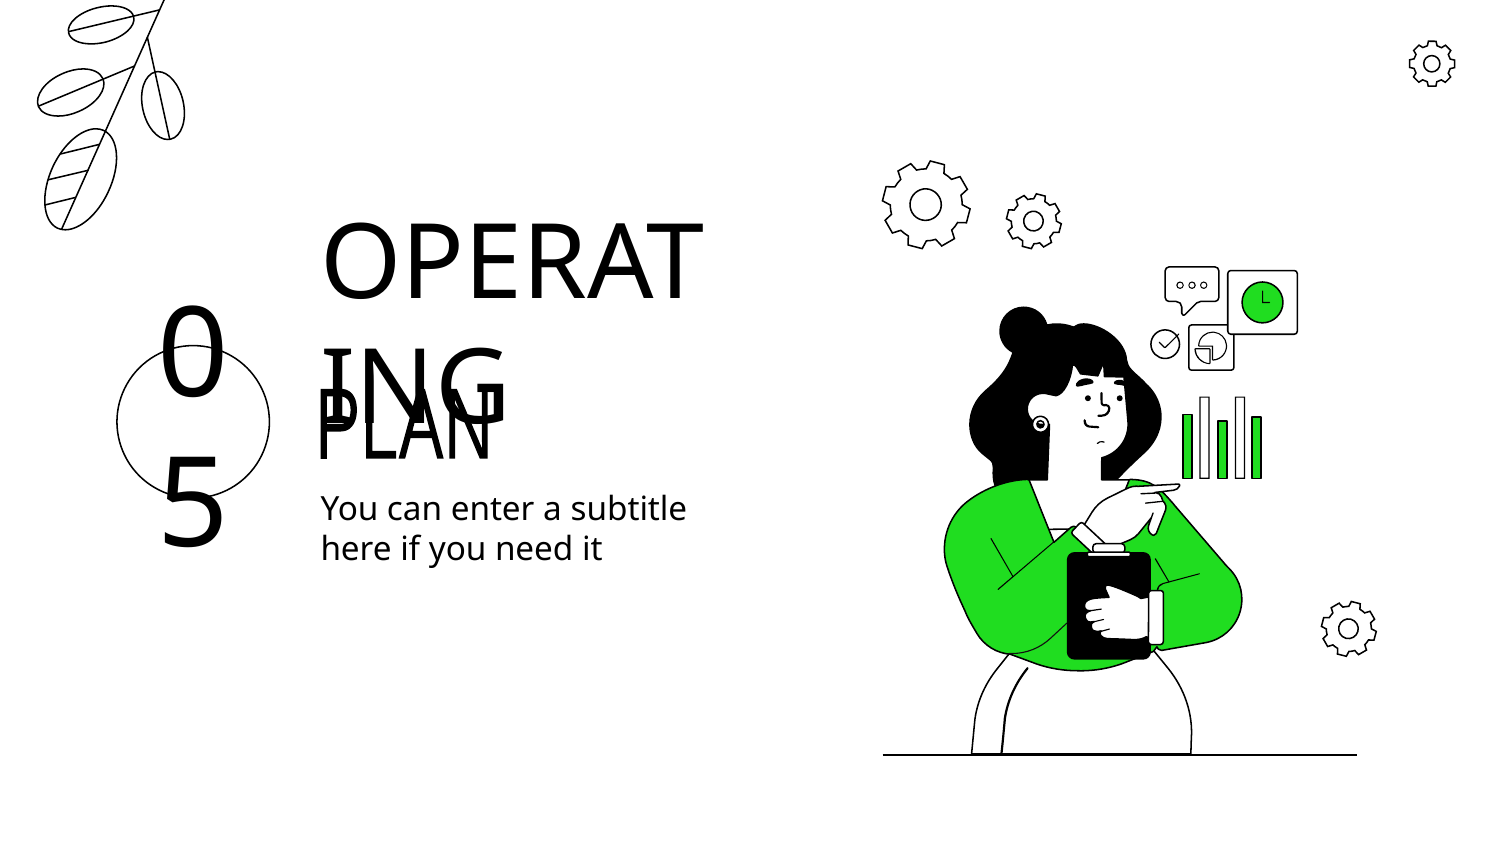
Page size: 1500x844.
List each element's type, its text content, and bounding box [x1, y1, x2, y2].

subtitle You can enter a subtitle here if you need it [320, 468, 708, 586]
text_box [942, 266, 1298, 754]
title 05 [124, 371, 263, 473]
text_box [263, 391, 270, 453]
text_box [136, 345, 250, 371]
text_box [116, 389, 124, 454]
title OPERATING [320, 258, 732, 382]
text_box [136, 473, 250, 499]
